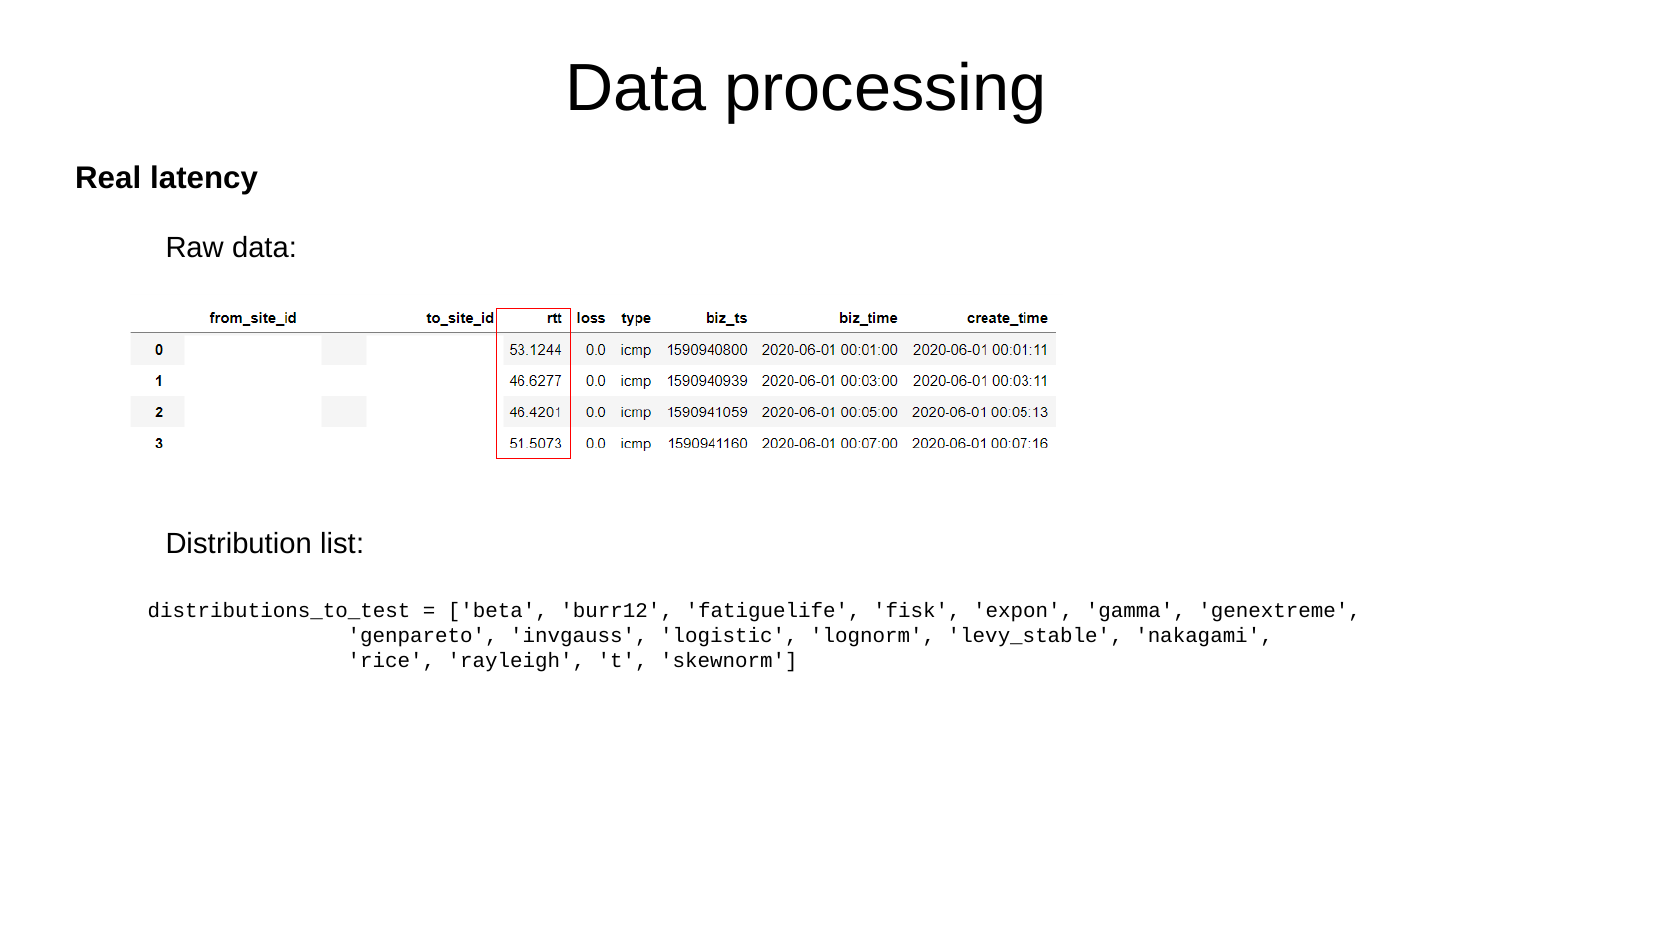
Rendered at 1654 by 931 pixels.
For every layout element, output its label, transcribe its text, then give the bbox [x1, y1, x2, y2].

text_box Data processing [0, 0, 1613, 169]
picture [130, 293, 1064, 453]
text_box Real latency [60, 150, 300, 200]
text_box Distribution list: [150, 516, 391, 565]
text_box Raw data: [150, 221, 391, 269]
text_box distributions_to_test = ['beta', 'burr12', 'fatiguelife', 'fisk', 'expon', 'gamma', 'genextreme', 'genpareto', 'invgauss', 'logistic', 'lognorm', 'levy_stable', 'nakagami', 'rice', 'rayleigh', 't', 'skewnorm'] [132, 589, 1388, 675]
